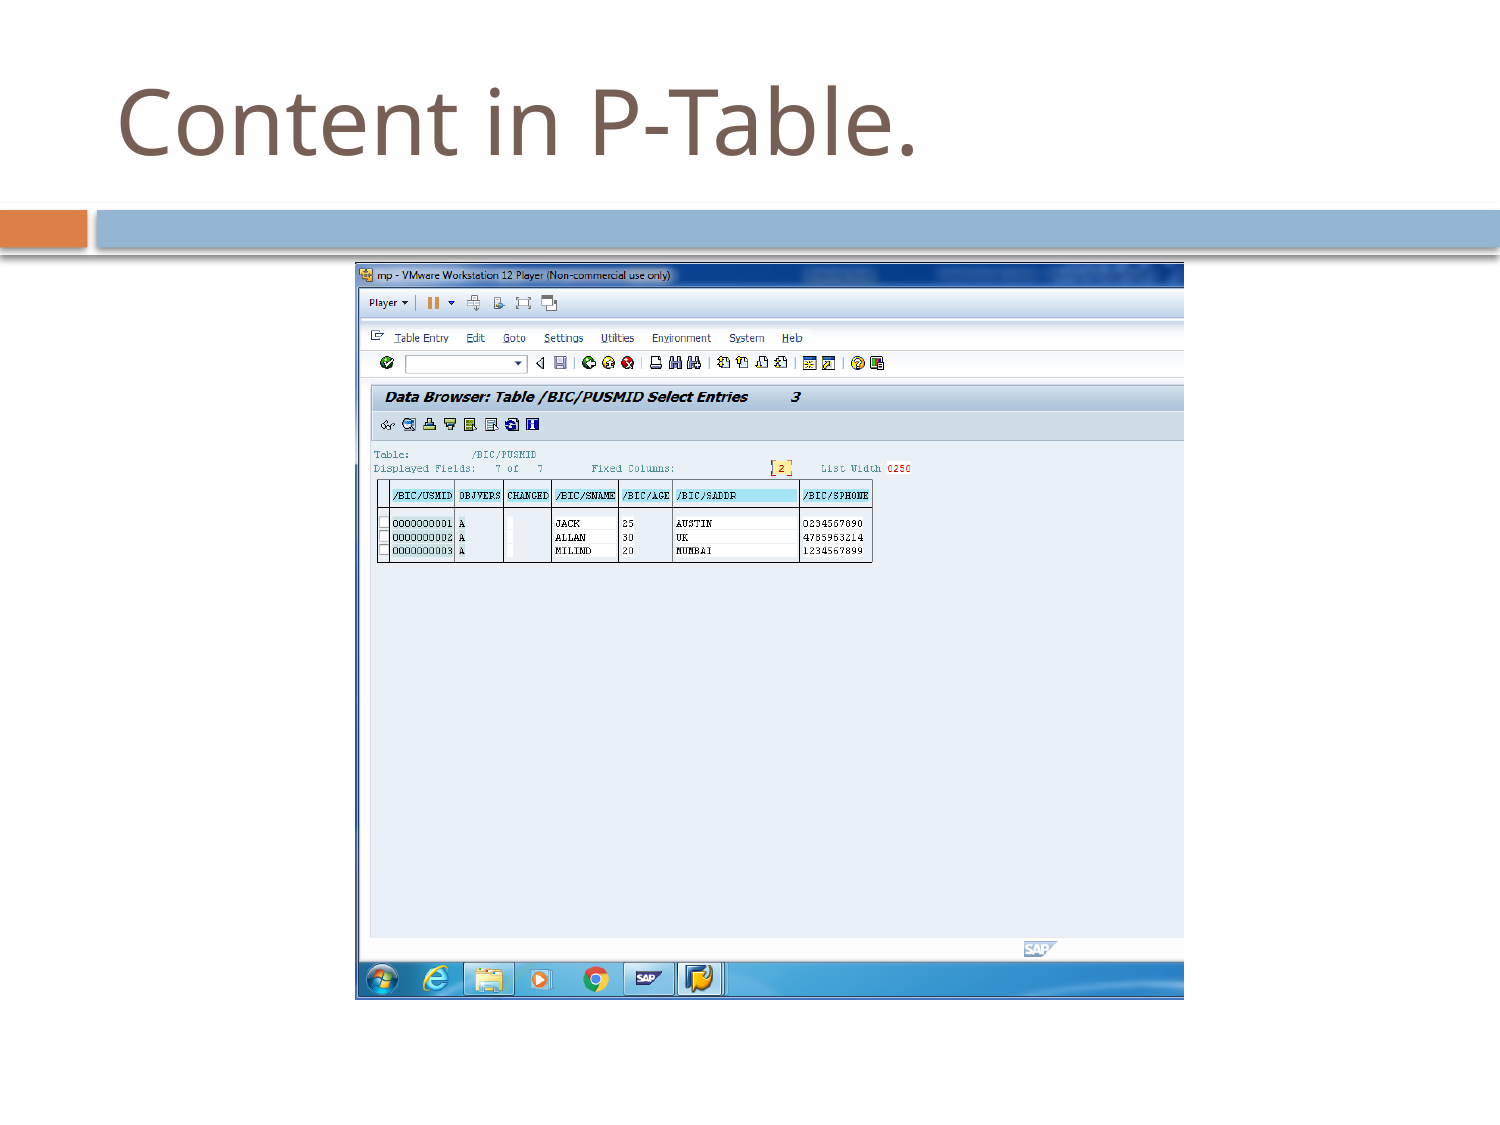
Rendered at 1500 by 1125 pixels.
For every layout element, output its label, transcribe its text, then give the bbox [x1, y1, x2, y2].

title Content in P-Table. [100, 37, 1438, 200]
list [354, 262, 1184, 1001]
